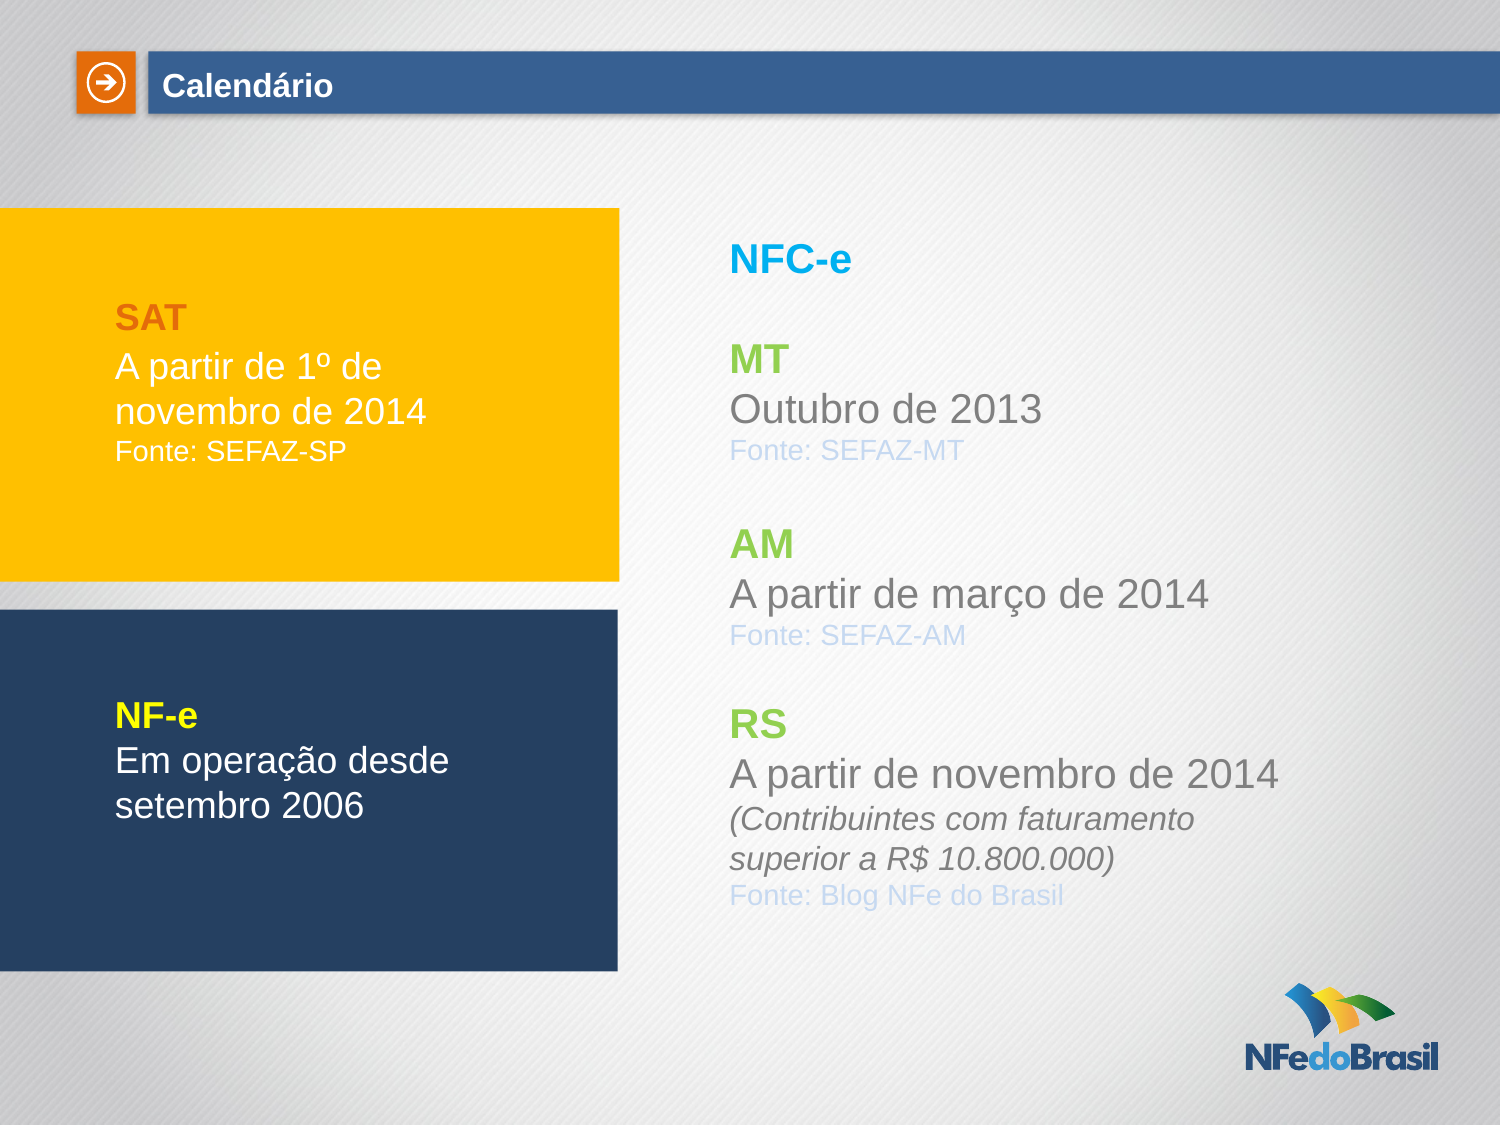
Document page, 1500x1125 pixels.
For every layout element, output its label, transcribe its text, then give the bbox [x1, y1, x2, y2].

text_box SAT A partir de 1º de novembro de 2014 Fonte: SEFAZ-SP [100, 264, 463, 475]
text_box NFC-e MT Outubro de 2013 Fonte: SEFAZ-MT AM A partir de março de 2014 Fonte: SEFAZ-AM RS A partir de novembro de 2014 (Contribuintes com faturamento superior a R$ 10.800.000) Fonte: Blog NFe do Brasil [714, 224, 1317, 919]
text_box [0, 206, 621, 584]
text_box NF-e Em operação desde setembro 2006 [100, 683, 491, 868]
text_box Calendário [147, 54, 1306, 114]
picture [0, 0, 1500, 1125]
text_box [0, 608, 620, 973]
